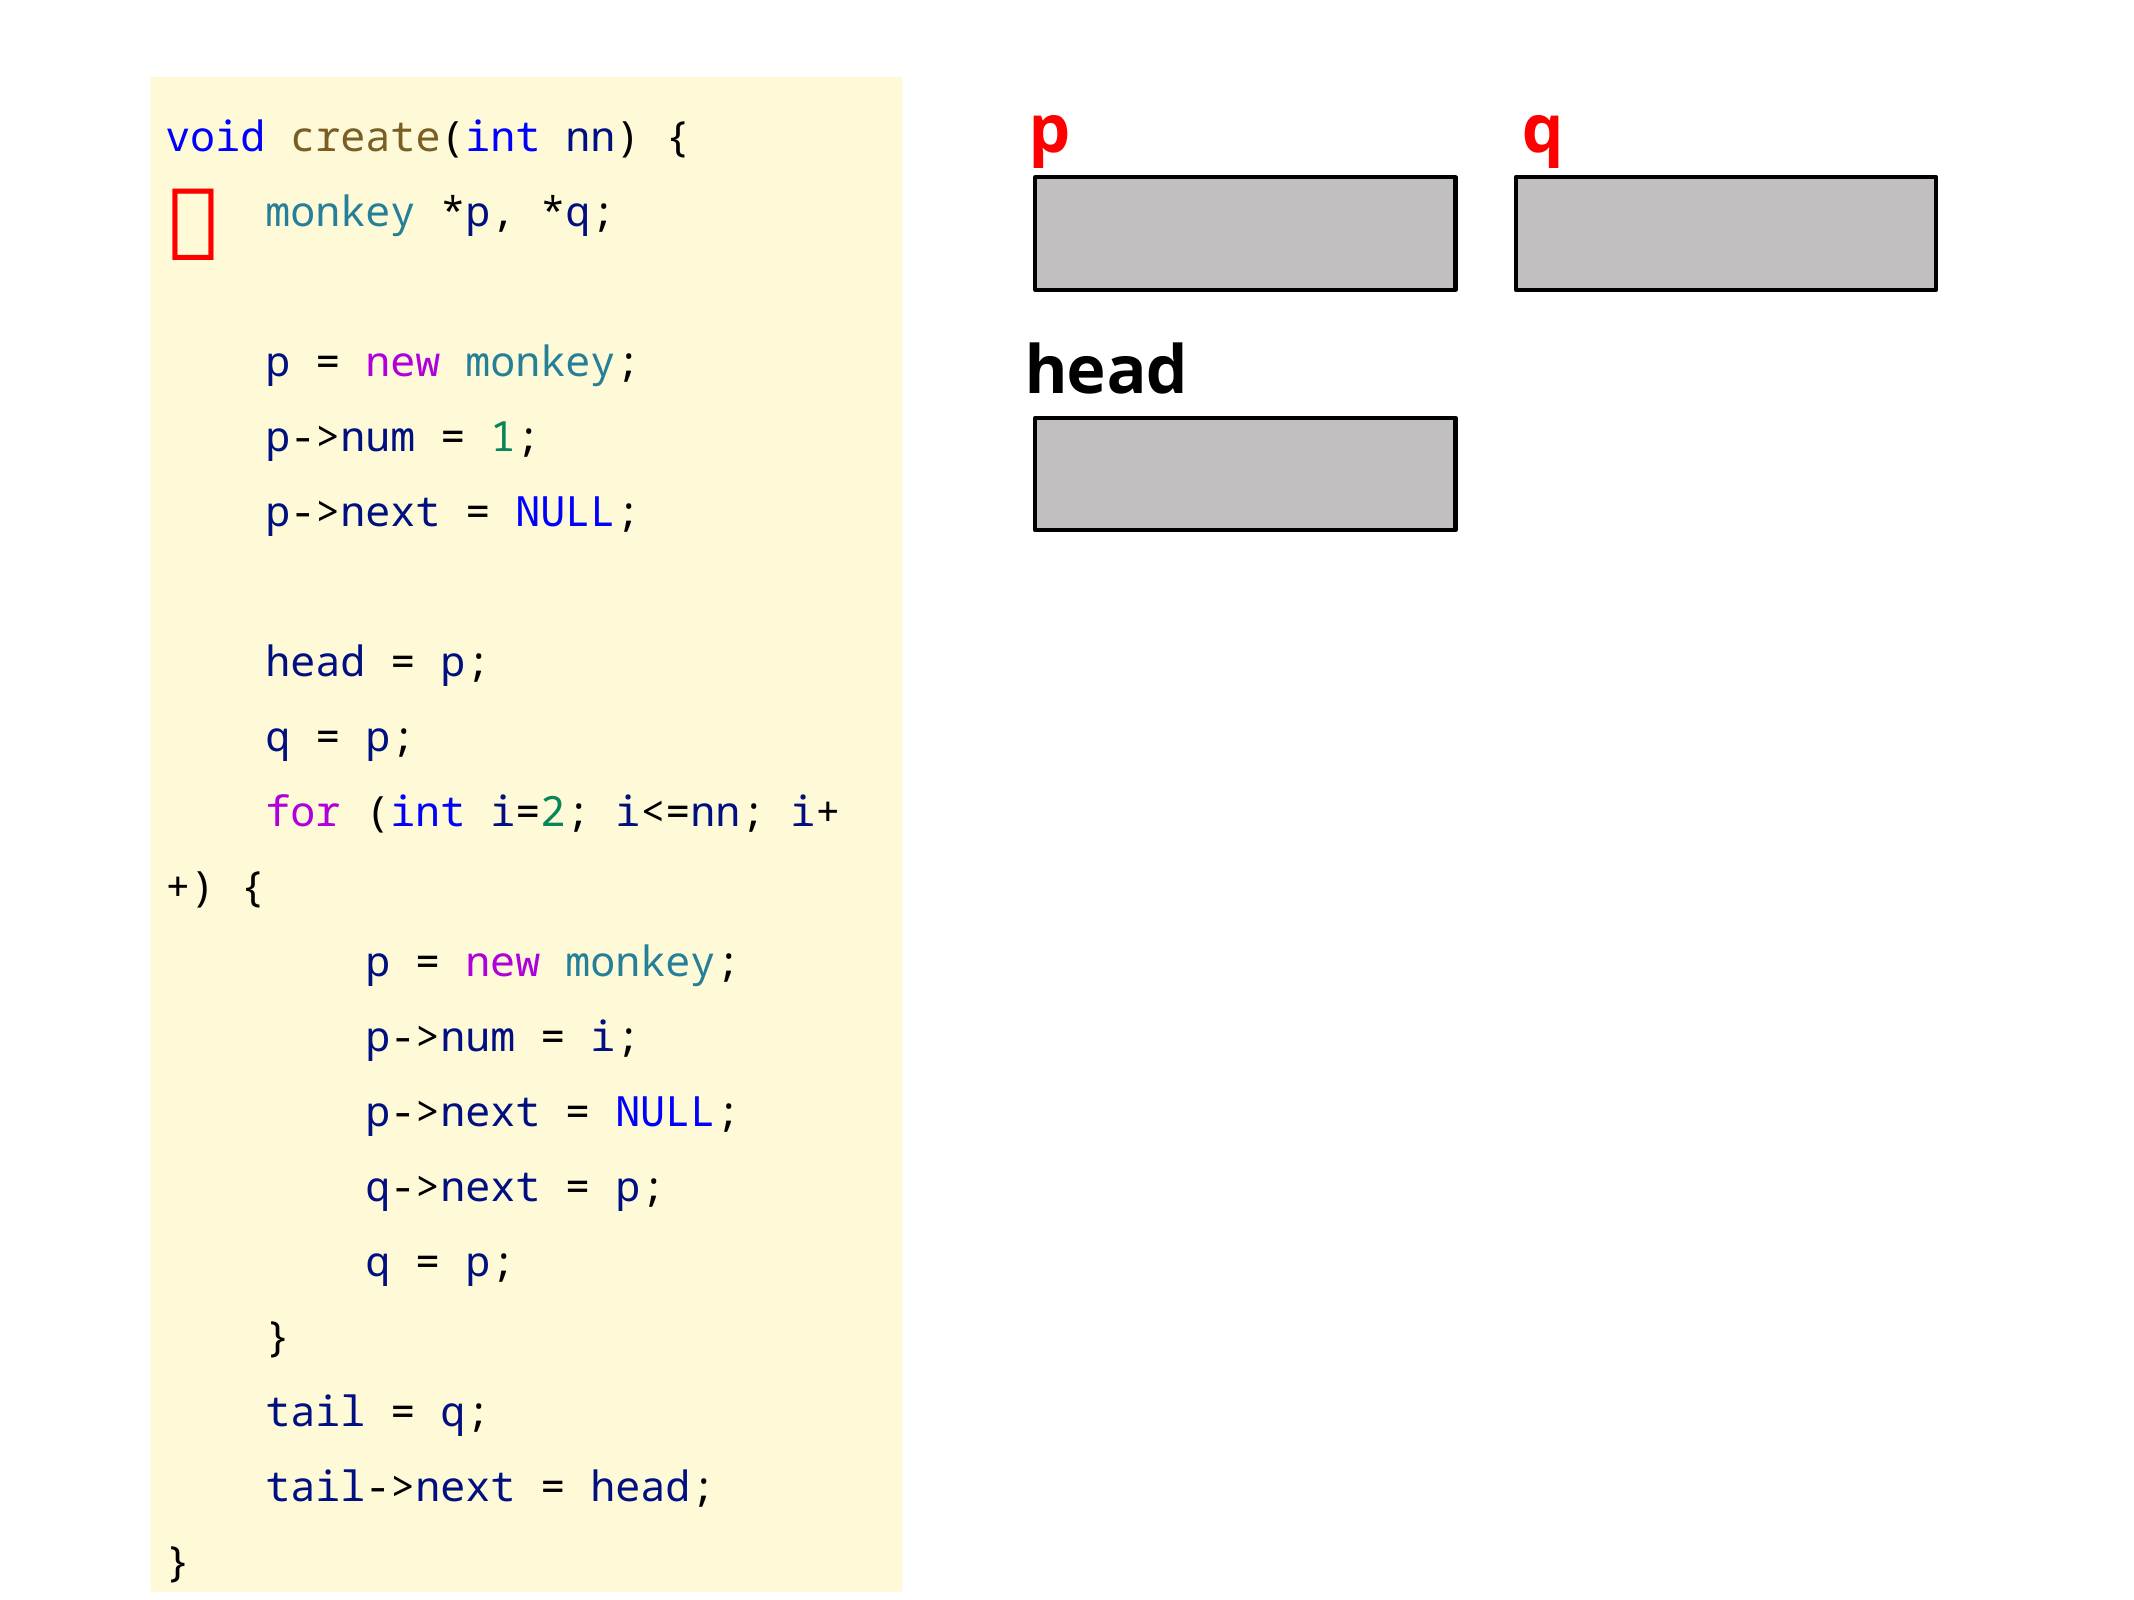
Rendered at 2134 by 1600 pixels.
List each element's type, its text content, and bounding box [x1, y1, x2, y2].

text_box head [1017, 318, 1195, 415]
text_box [1033, 175, 1458, 292]
text_box p [1022, 77, 1079, 175]
text_box  [154, 152, 232, 289]
text_box [1033, 416, 1458, 532]
text_box void create(int nn) { monkey *p, *q; p = new monkey; p->num = 1; p->next = NULL; head = p; q = p; for (int i=2; i<=nn; i++) { p = new monkey; p->num = i; p->next = NULL; q->next = p; q = p; } tail = q; tail->next = head; } [150, 76, 903, 1592]
text_box q [1514, 77, 1572, 175]
text_box [1514, 175, 1938, 292]
